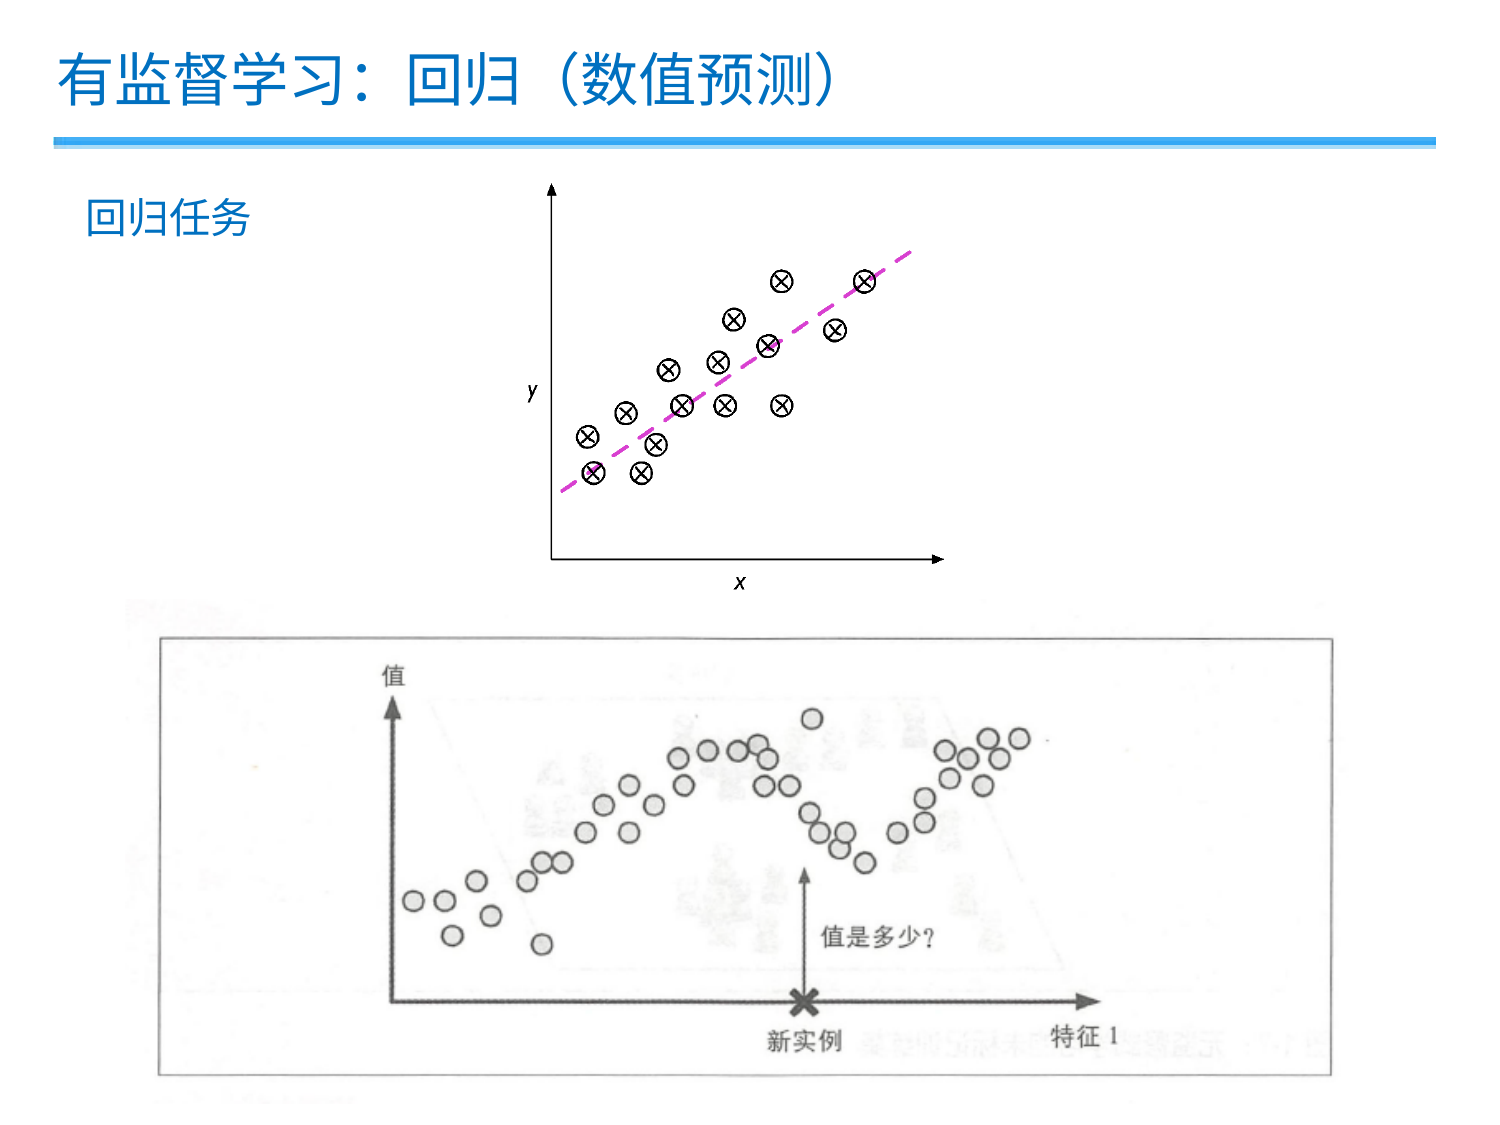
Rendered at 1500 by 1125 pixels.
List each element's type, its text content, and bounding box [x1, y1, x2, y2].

picture [53, 137, 1436, 149]
list 有监督学习：回归（数值预测） [41, 31, 1459, 126]
picture [125, 160, 1375, 1104]
text_box 回归任务 [70, 184, 268, 250]
